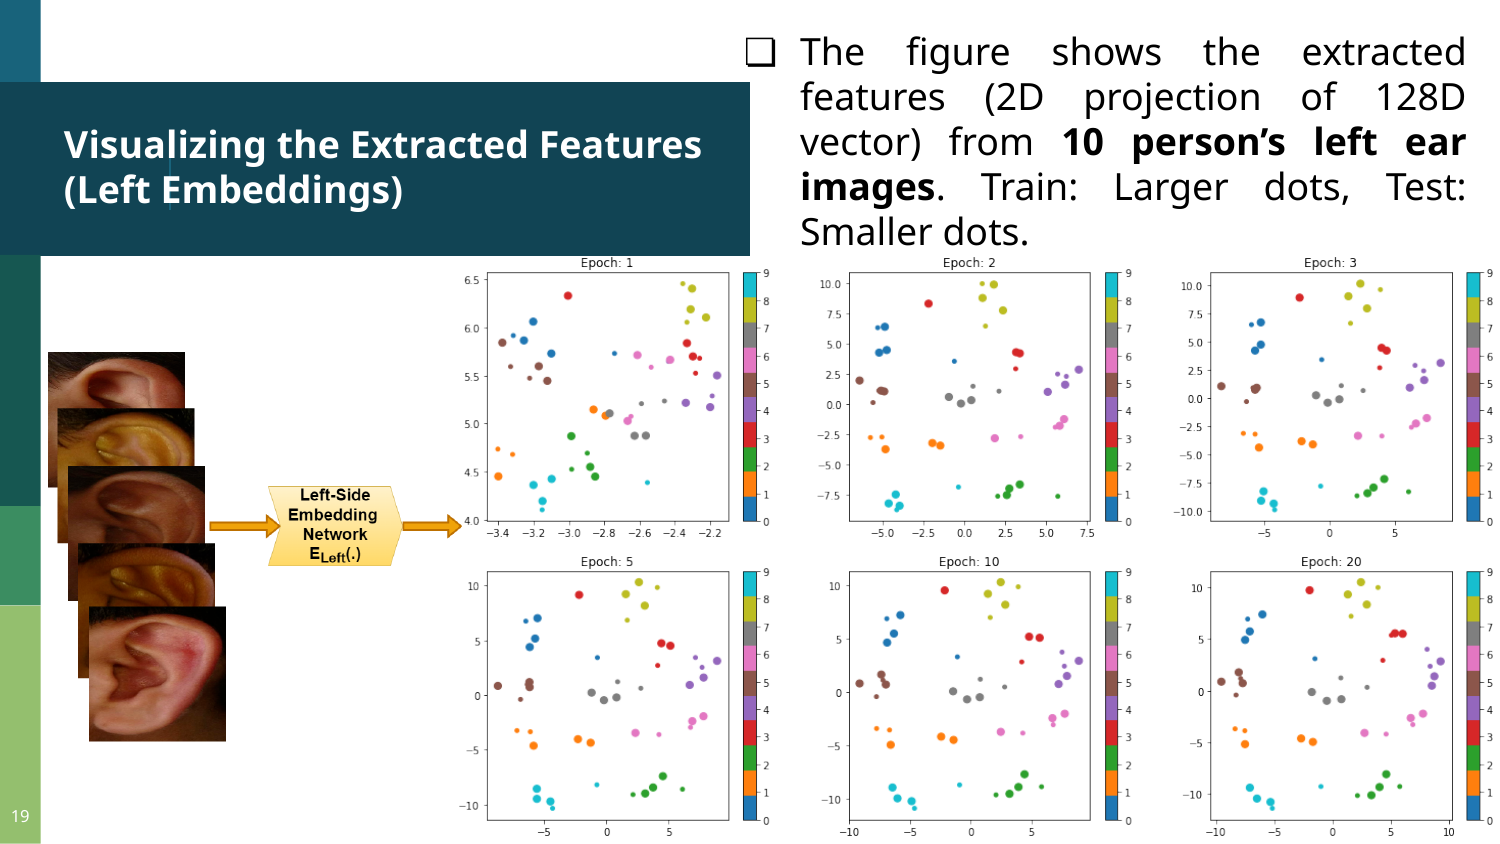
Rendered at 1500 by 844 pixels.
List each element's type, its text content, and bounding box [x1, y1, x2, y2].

slide_number ‹#› [0, 790, 49, 844]
title Visualizing the Extracted Features (Left Embeddings) [48, 82, 710, 251]
picture [48, 250, 1500, 844]
text_box The figure shows the extracted features (2D projection of 128D vector) from 10 person’s left ear images. Train: Larger dots, Test: Smaller dots. [710, 13, 1483, 249]
